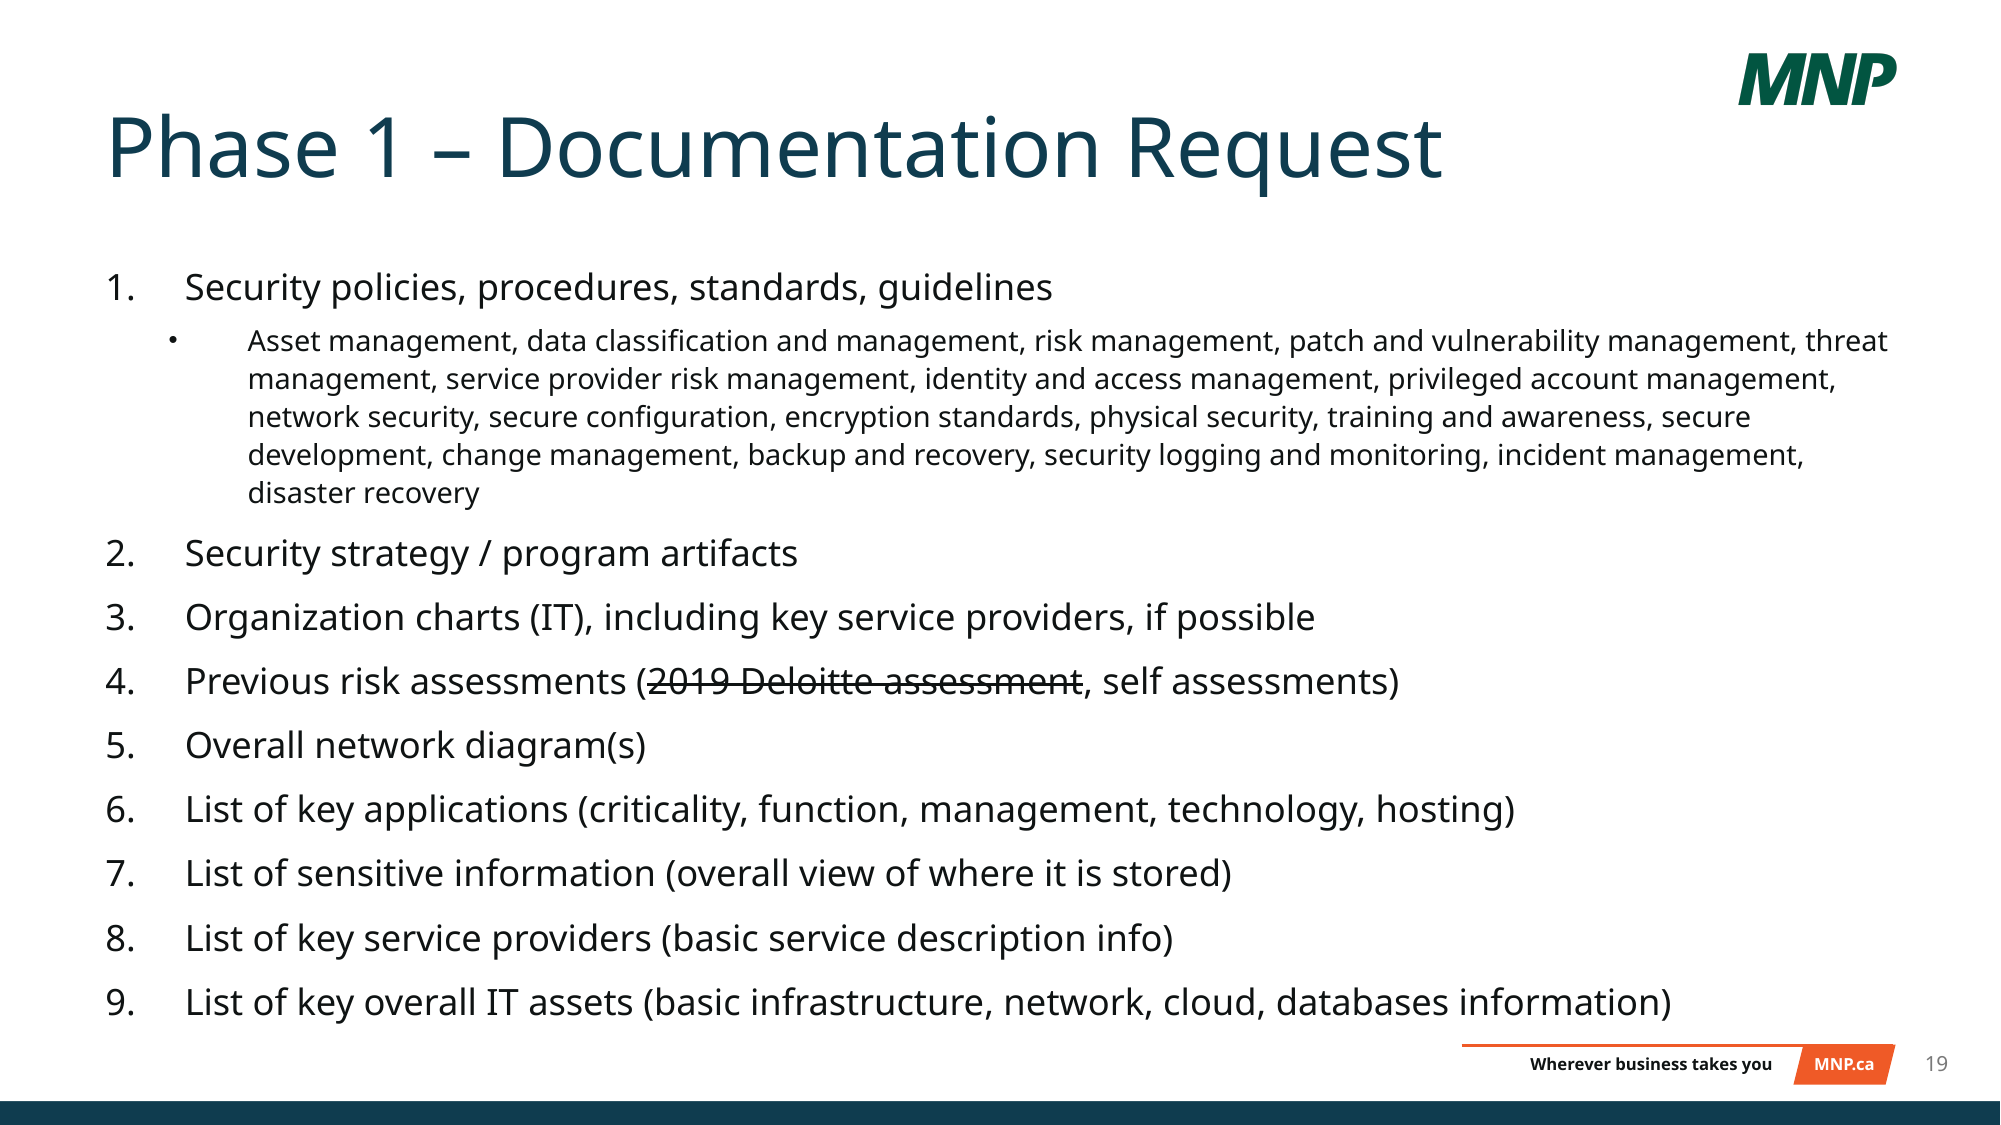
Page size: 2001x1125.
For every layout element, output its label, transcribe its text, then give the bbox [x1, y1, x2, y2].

list Security policies, procedures, standards, guidelines Asset management, data classification and management, risk management, patch and vulnerability management, threat management, service provider risk management, identity and access management, privileged account management, network security, secure configuration, encryption standards, physical security, training and awareness, secure development, change management, backup and recovery, security logging and monitoring, incident management, disaster recovery Security strategy / program artifacts Organization charts (IT), including key service providers, if possible Previous risk assessments (2019 Deloitte assessment, self assessments) Overall network diagram(s) List of key applications (criticality, function, management, technology, hosting) List of sensitive information (overall view of where it is stored) List of key service providers (basic service description info) List of key overall IT assets (basic infrastructure, network, cloud, databases information) [105, 260, 1897, 1024]
picture [1733, 48, 1905, 109]
title Phase 1 – Documentation Request [105, 105, 1896, 197]
slide_number 19 [1895, 1043, 1978, 1085]
